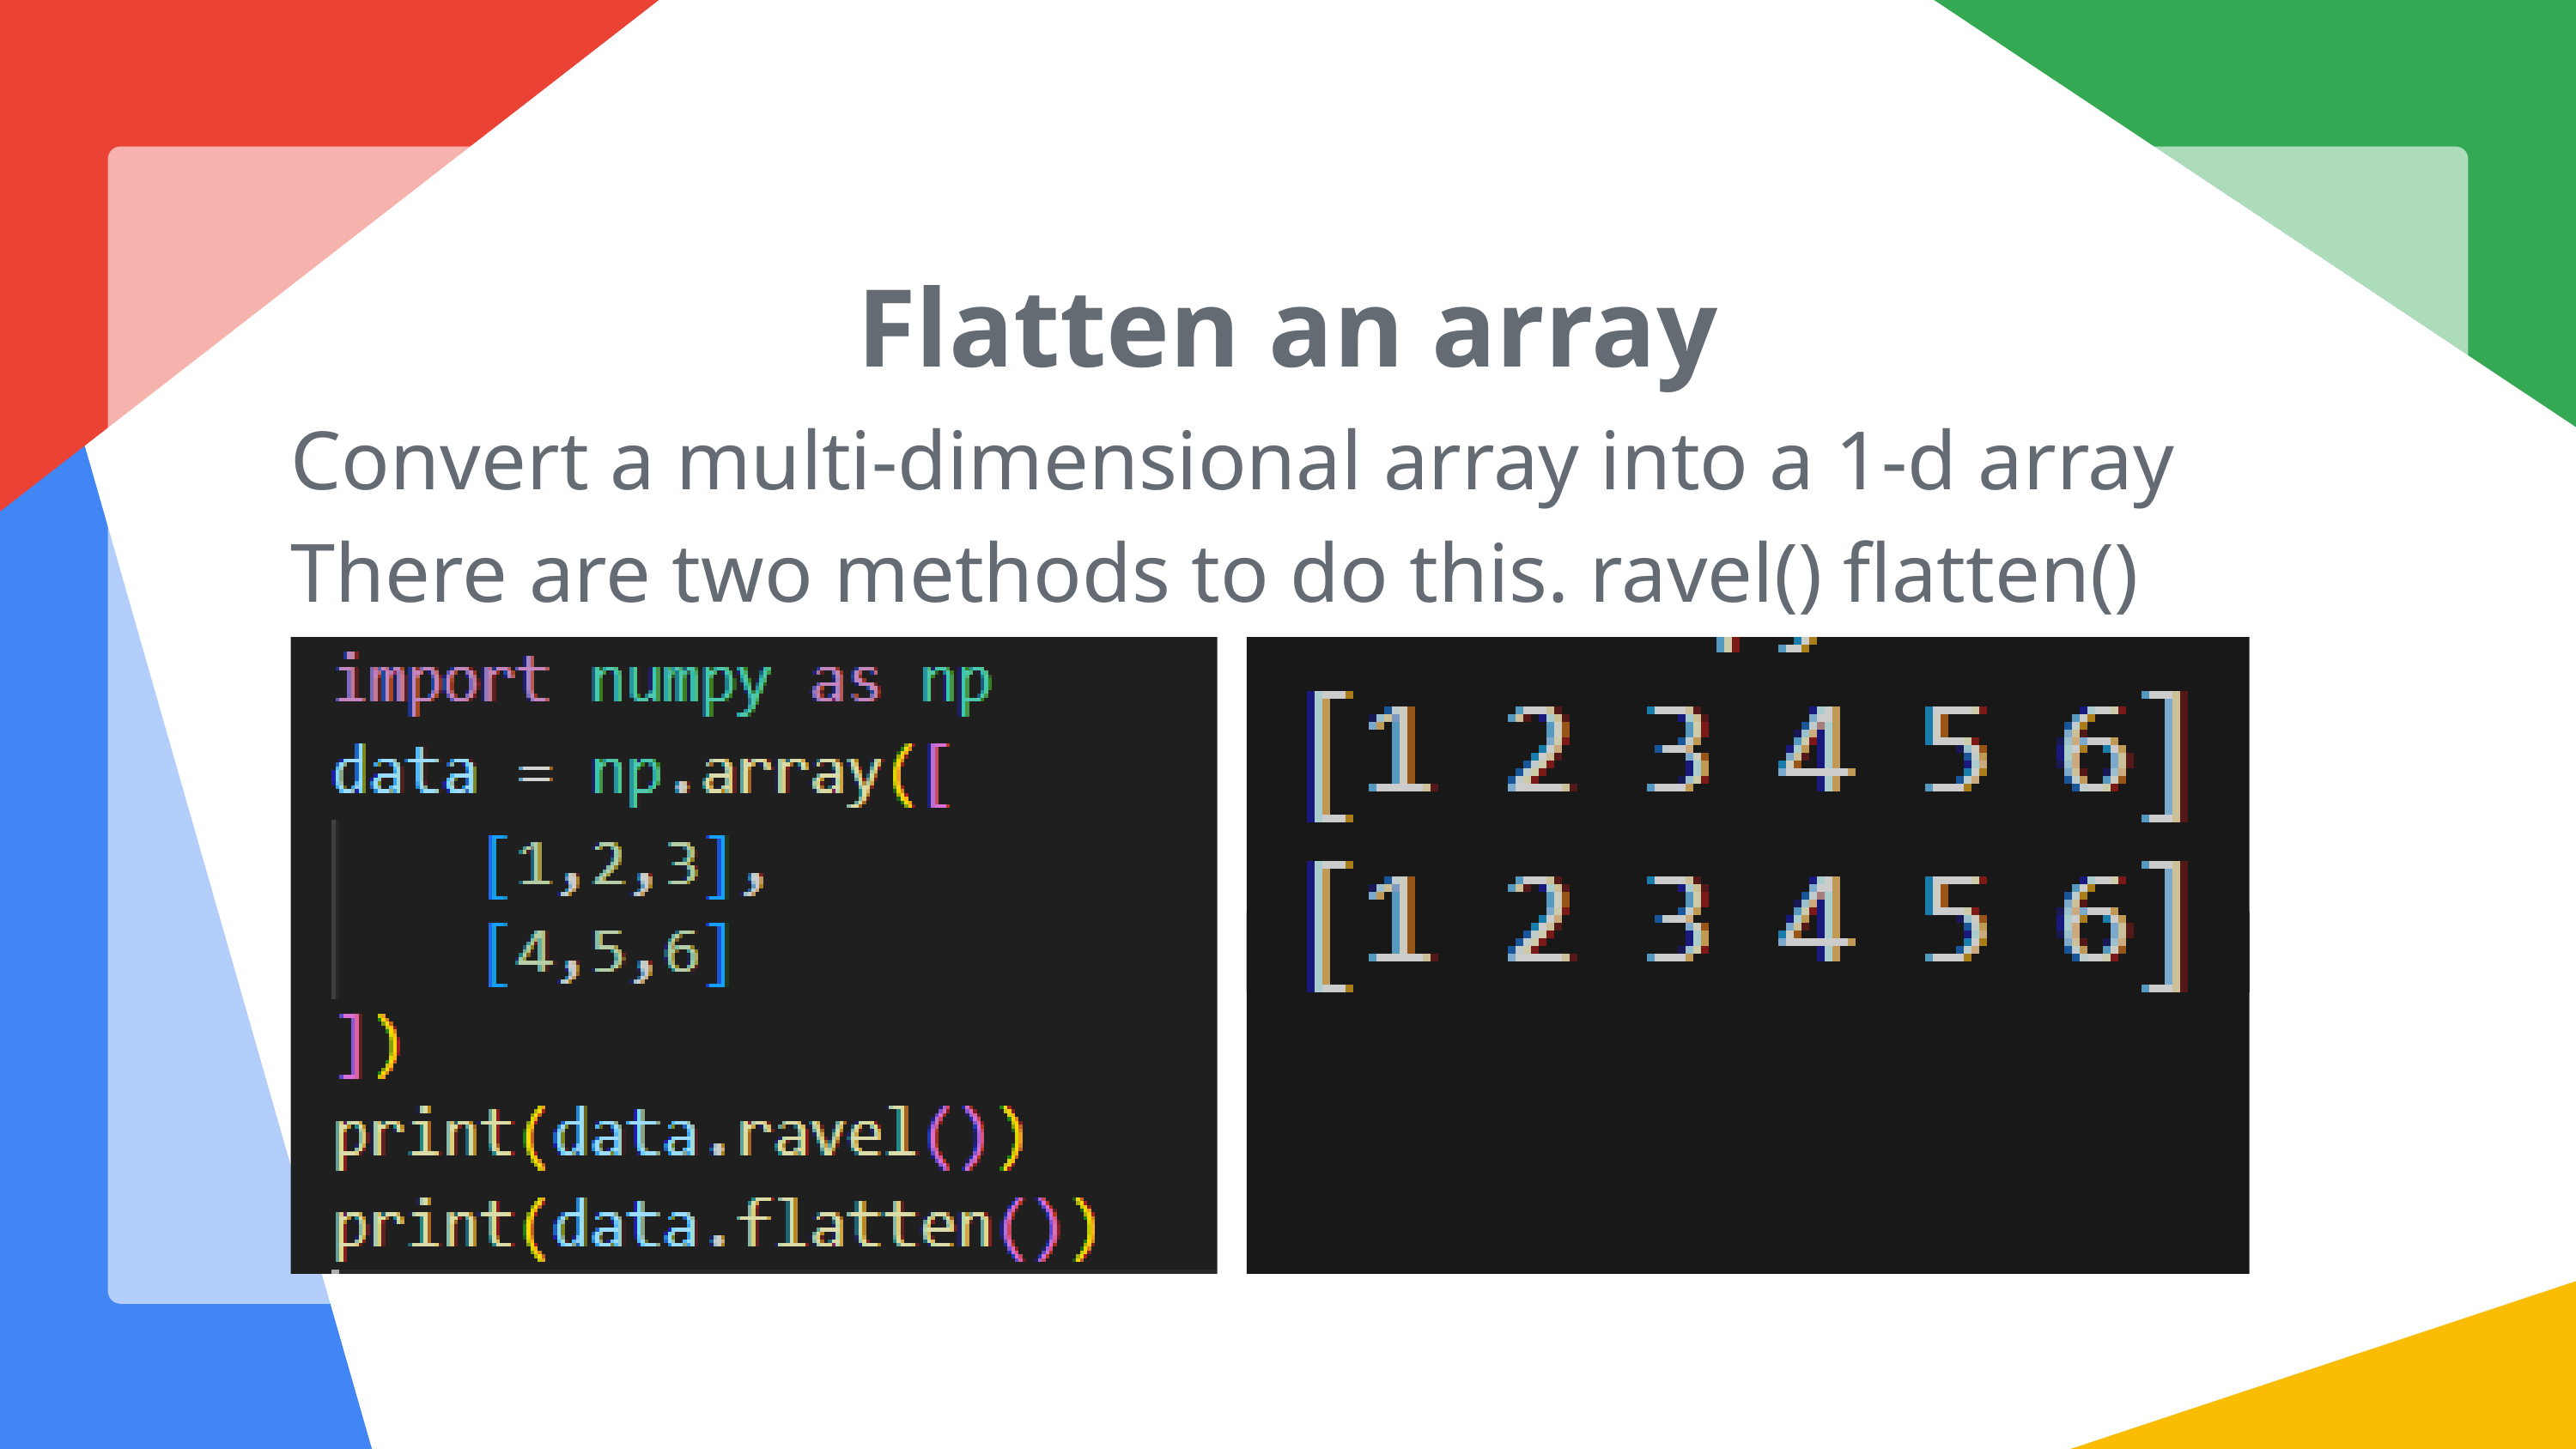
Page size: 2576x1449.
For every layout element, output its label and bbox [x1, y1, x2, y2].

text_box [107, 146, 2469, 1304]
text_box [0, 0, 2576, 1449]
